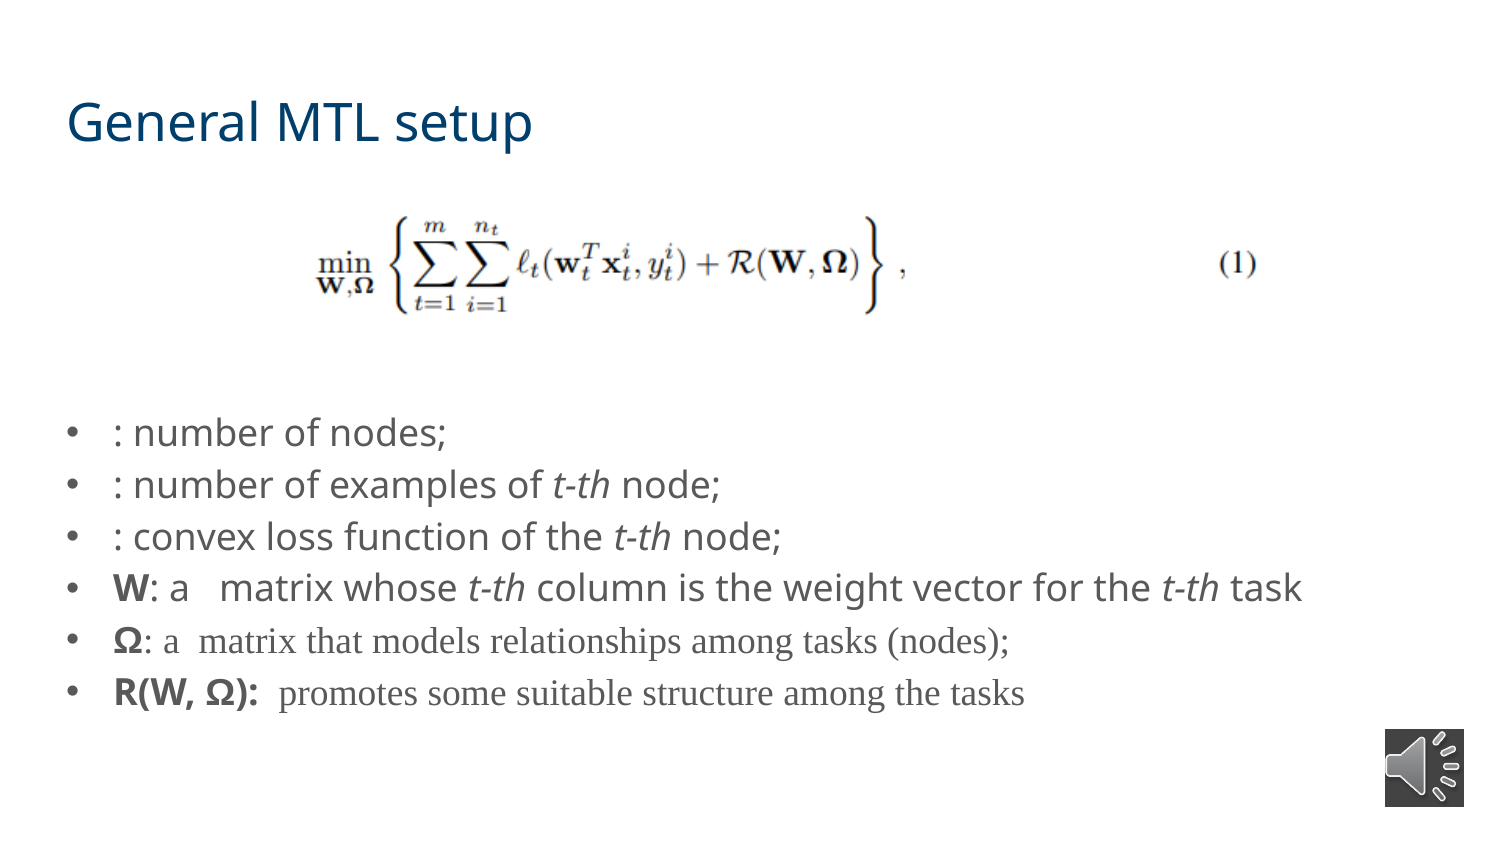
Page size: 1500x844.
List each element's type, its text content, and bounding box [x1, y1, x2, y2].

slide_number 10 [1389, 764, 1480, 830]
picture [290, 200, 1276, 324]
title General MTL setup [51, 72, 1449, 167]
picture [1384, 728, 1465, 809]
